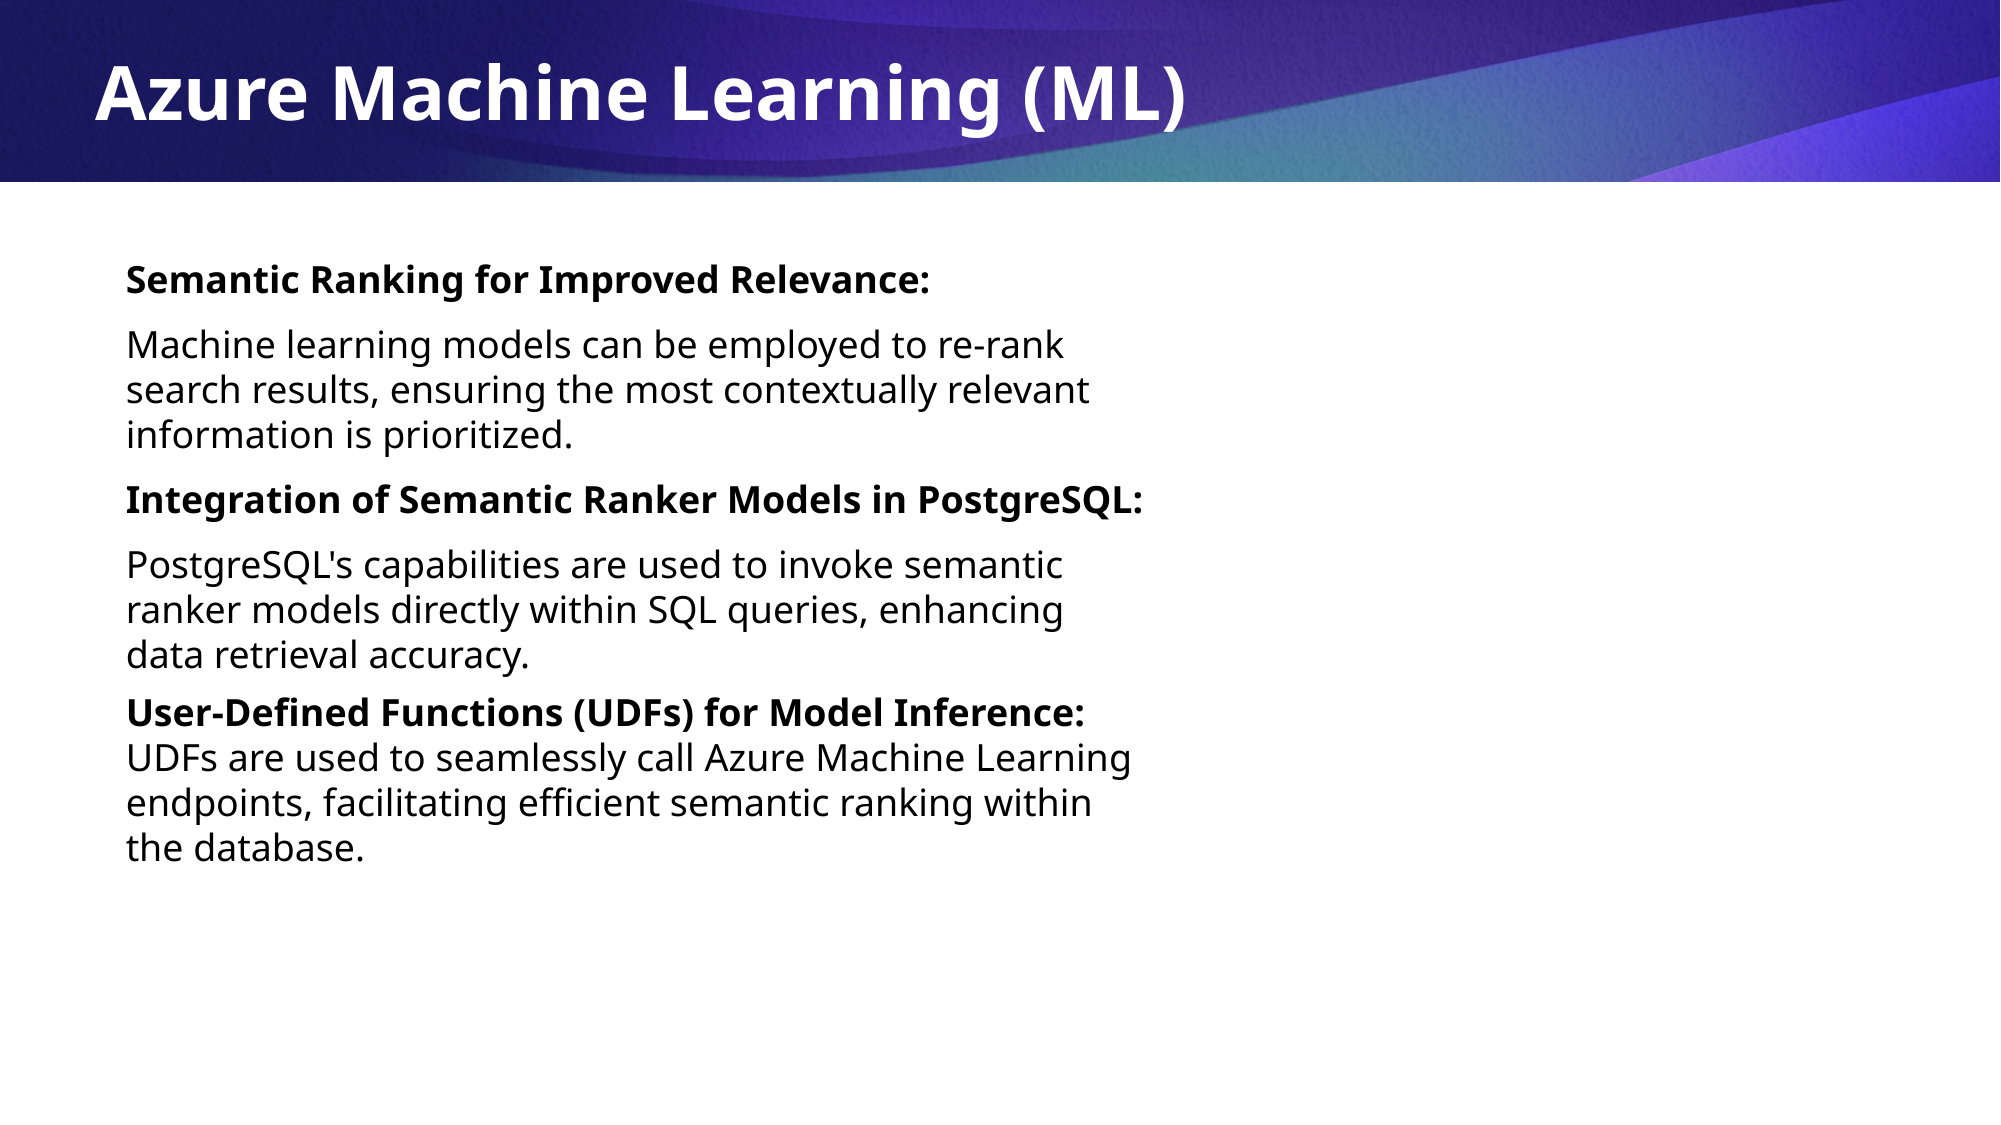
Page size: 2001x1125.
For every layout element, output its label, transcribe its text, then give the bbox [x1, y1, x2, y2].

title Azure Machine Learning (ML) [95, 45, 1905, 233]
text_box Semantic Ranking for Improved Relevance: Machine learning models can be employed to re-rank search results, ensuring the most contextually relevant information is prioritized. Integration of Semantic Ranker Models in PostgreSQL: PostgreSQL's capabilities are used to invoke semantic ranker models directly within SQL queries, enhancing data retrieval accuracy. User-Defined Functions (UDFs) for Model Inference: UDFs are used to seamlessly call Azure Machine Learning endpoints, facilitating efficient semantic ranking within the database. [95, 232, 1177, 893]
picture [0, 0, 2000, 182]
